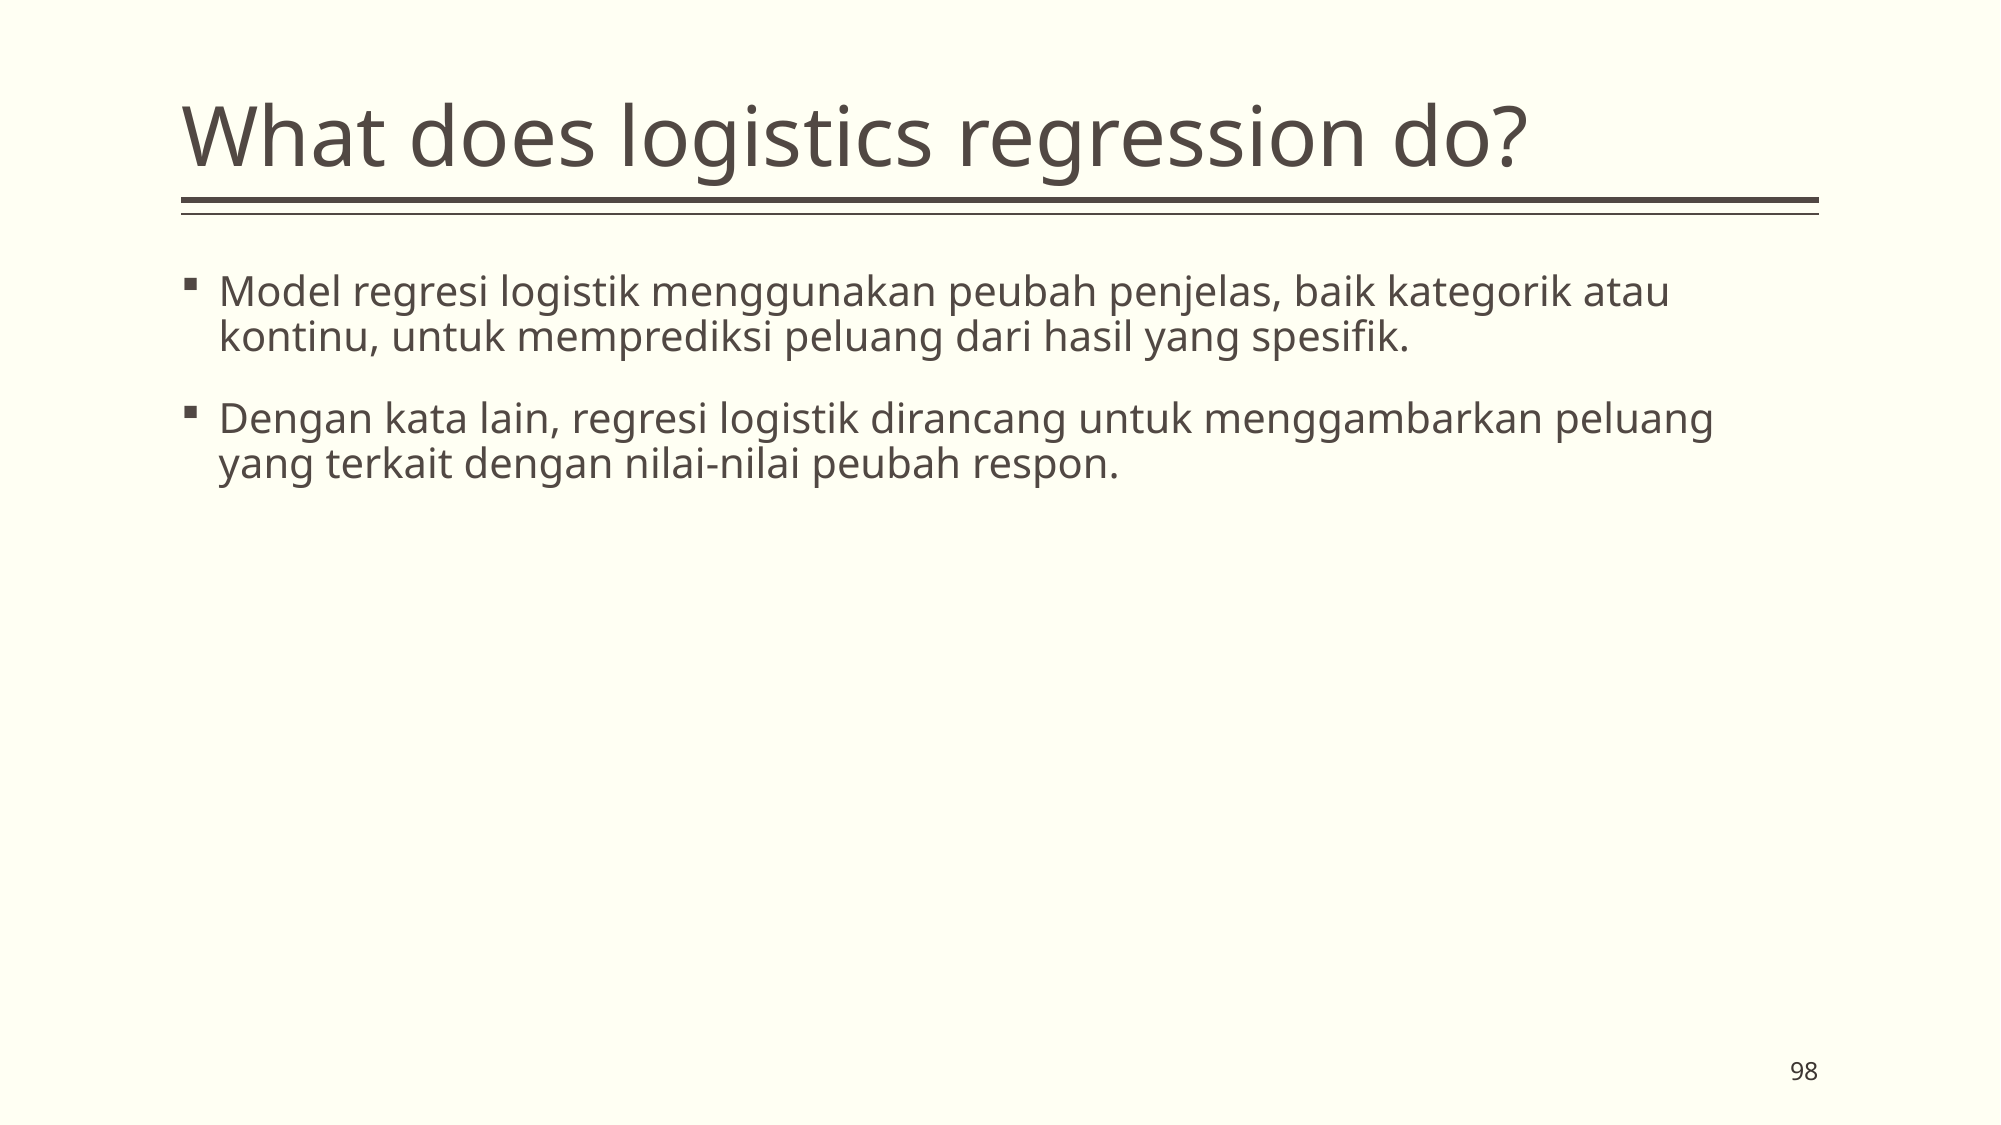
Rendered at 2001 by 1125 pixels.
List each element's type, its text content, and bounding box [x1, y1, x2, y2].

list Model regresi logistik menggunakan peubah penjelas, baik kategorik atau kontinu, untuk memprediksi peluang dari hasil yang spesifik. Dengan kata lain, regresi logistik dirancang untuk menggambarkan peluang yang terkait dengan nilai-nilai peubah respon. [181, 262, 1819, 1013]
title What does logistics regression do? [181, 12, 1819, 193]
slide_number 98 [1518, 1042, 1819, 1103]
